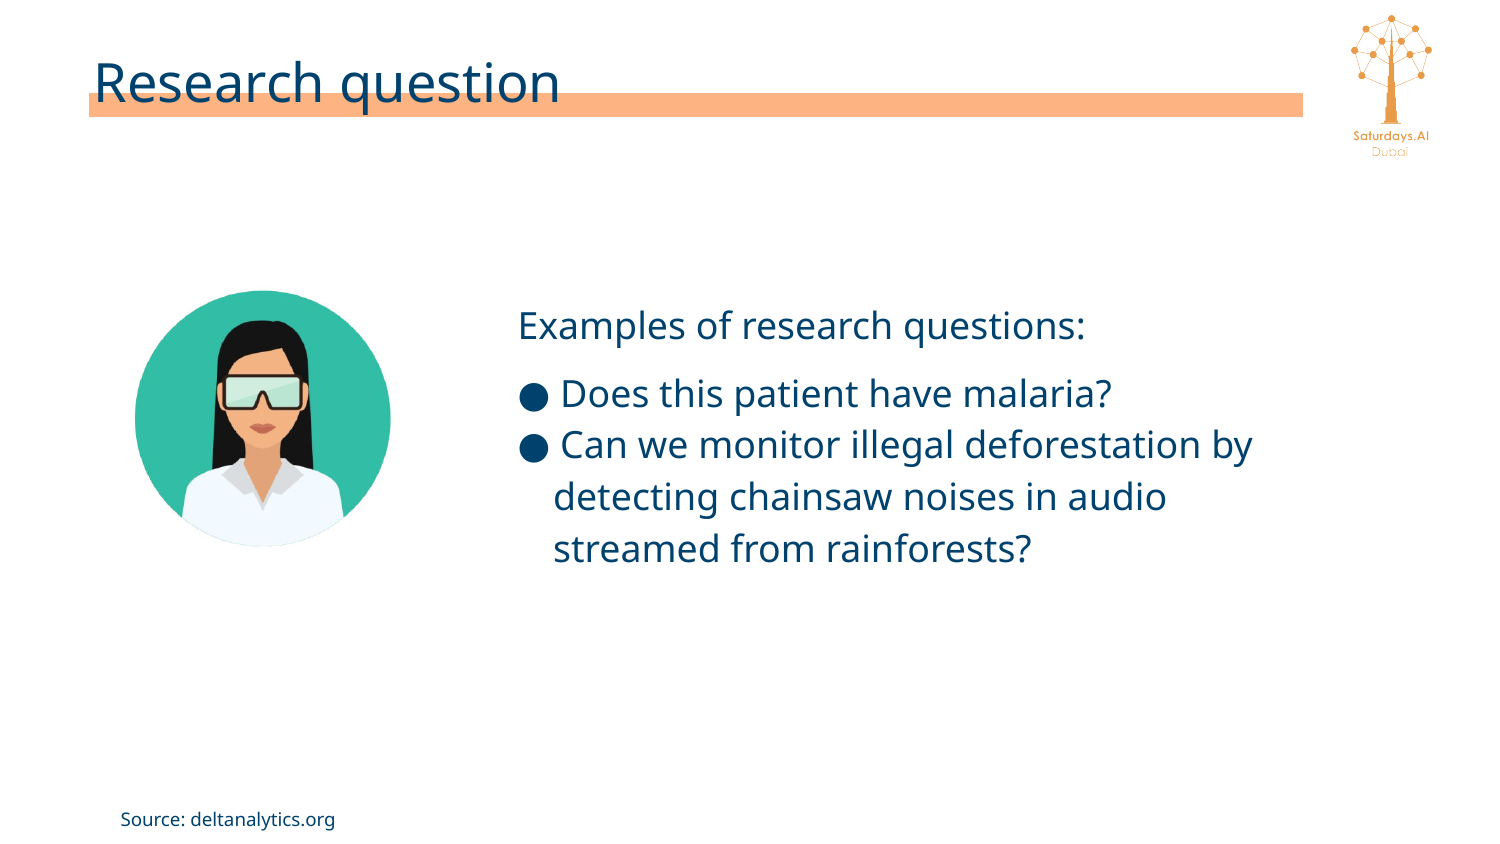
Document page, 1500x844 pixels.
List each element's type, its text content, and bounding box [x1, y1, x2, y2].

picture [121, 276, 413, 560]
picture [1351, 15, 1433, 160]
text_box Source: deltanalytics.org [88, 746, 1375, 833]
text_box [88, 45, 1303, 118]
text_box Examples of research questions: ● Does this patient have malaria? ● Can we monitor illegal deforestation by detecting chainsaw noises in audio streamed from rainforests? [514, 276, 1307, 364]
